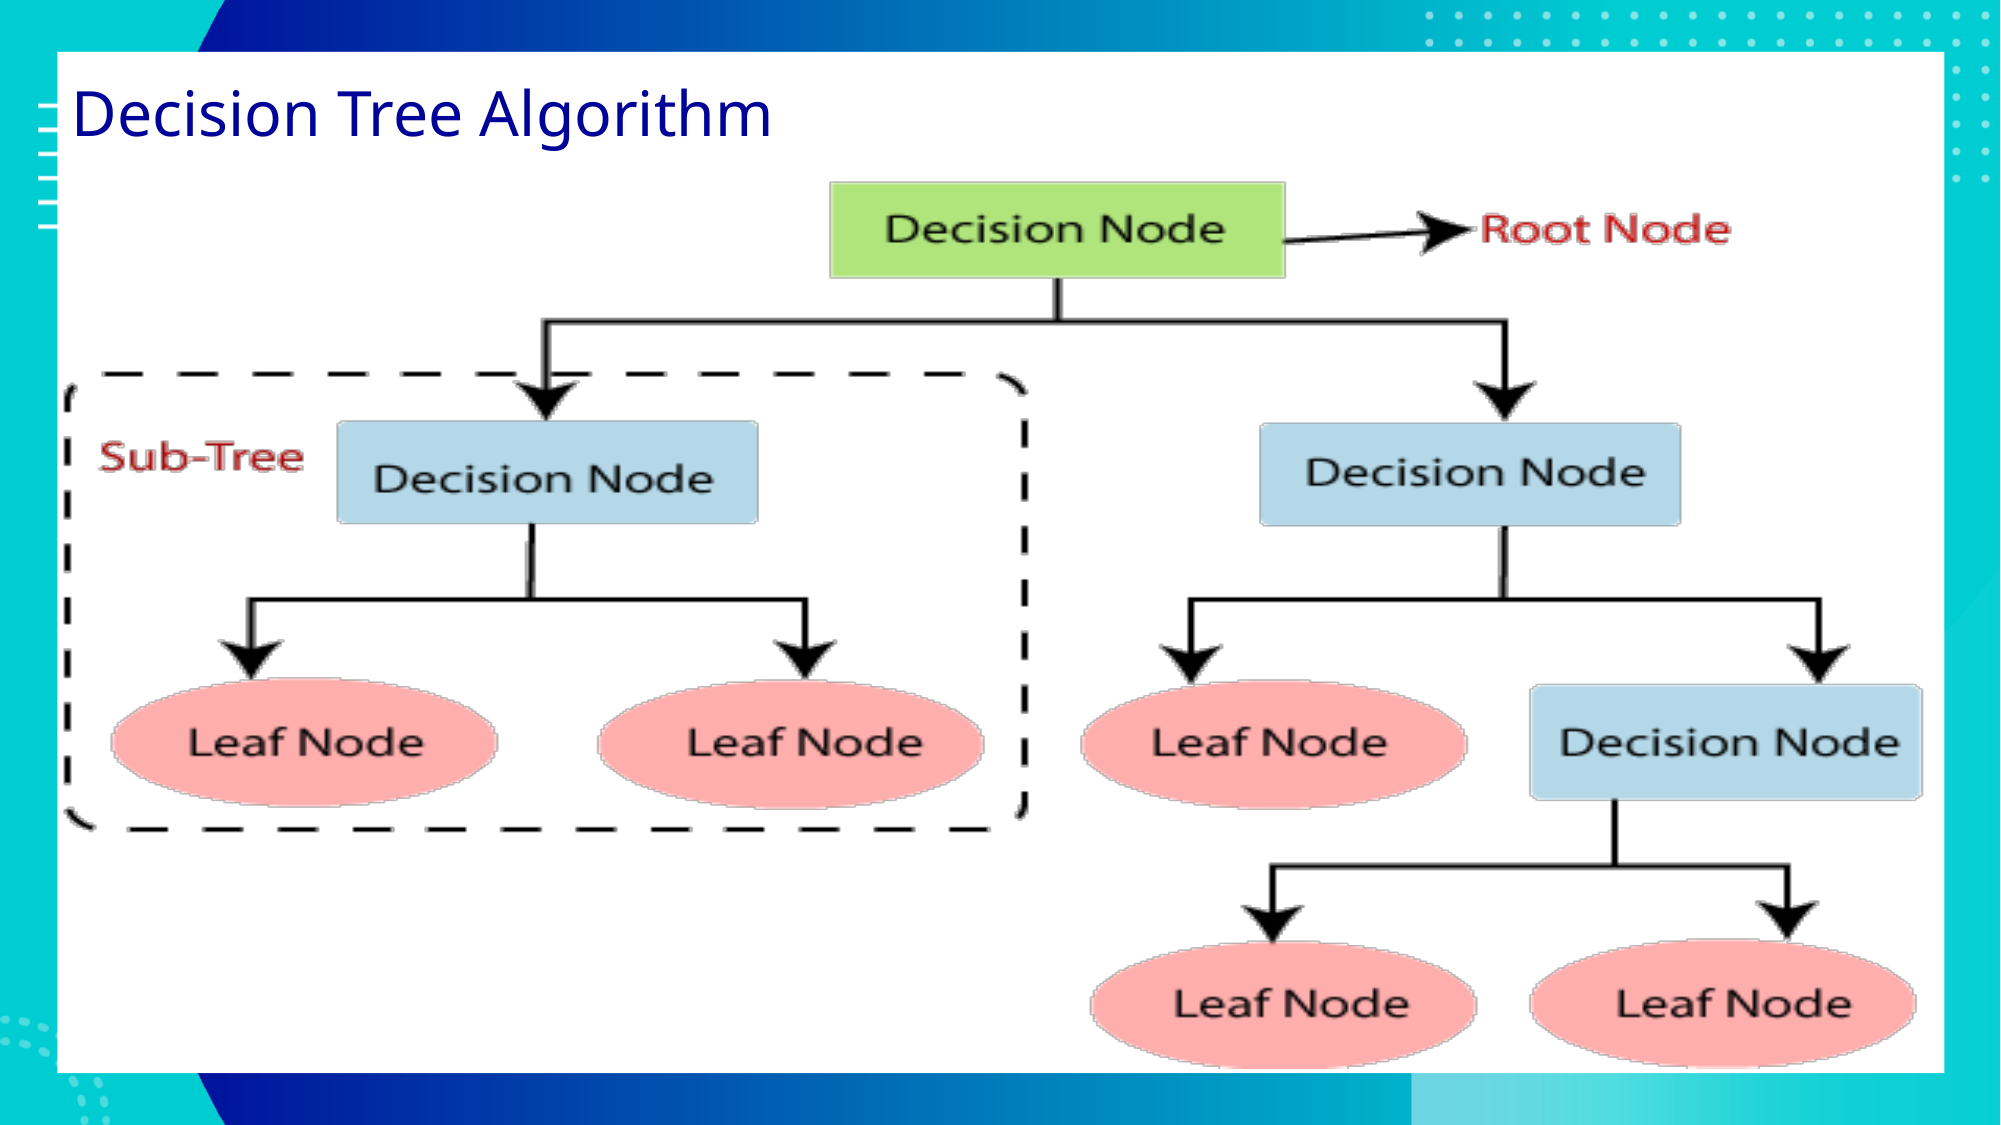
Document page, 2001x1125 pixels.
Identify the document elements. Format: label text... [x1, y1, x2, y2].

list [56, 176, 1939, 1069]
picture [0, 0, 2001, 1125]
title Decision Tree Algorithm [56, 56, 1939, 176]
